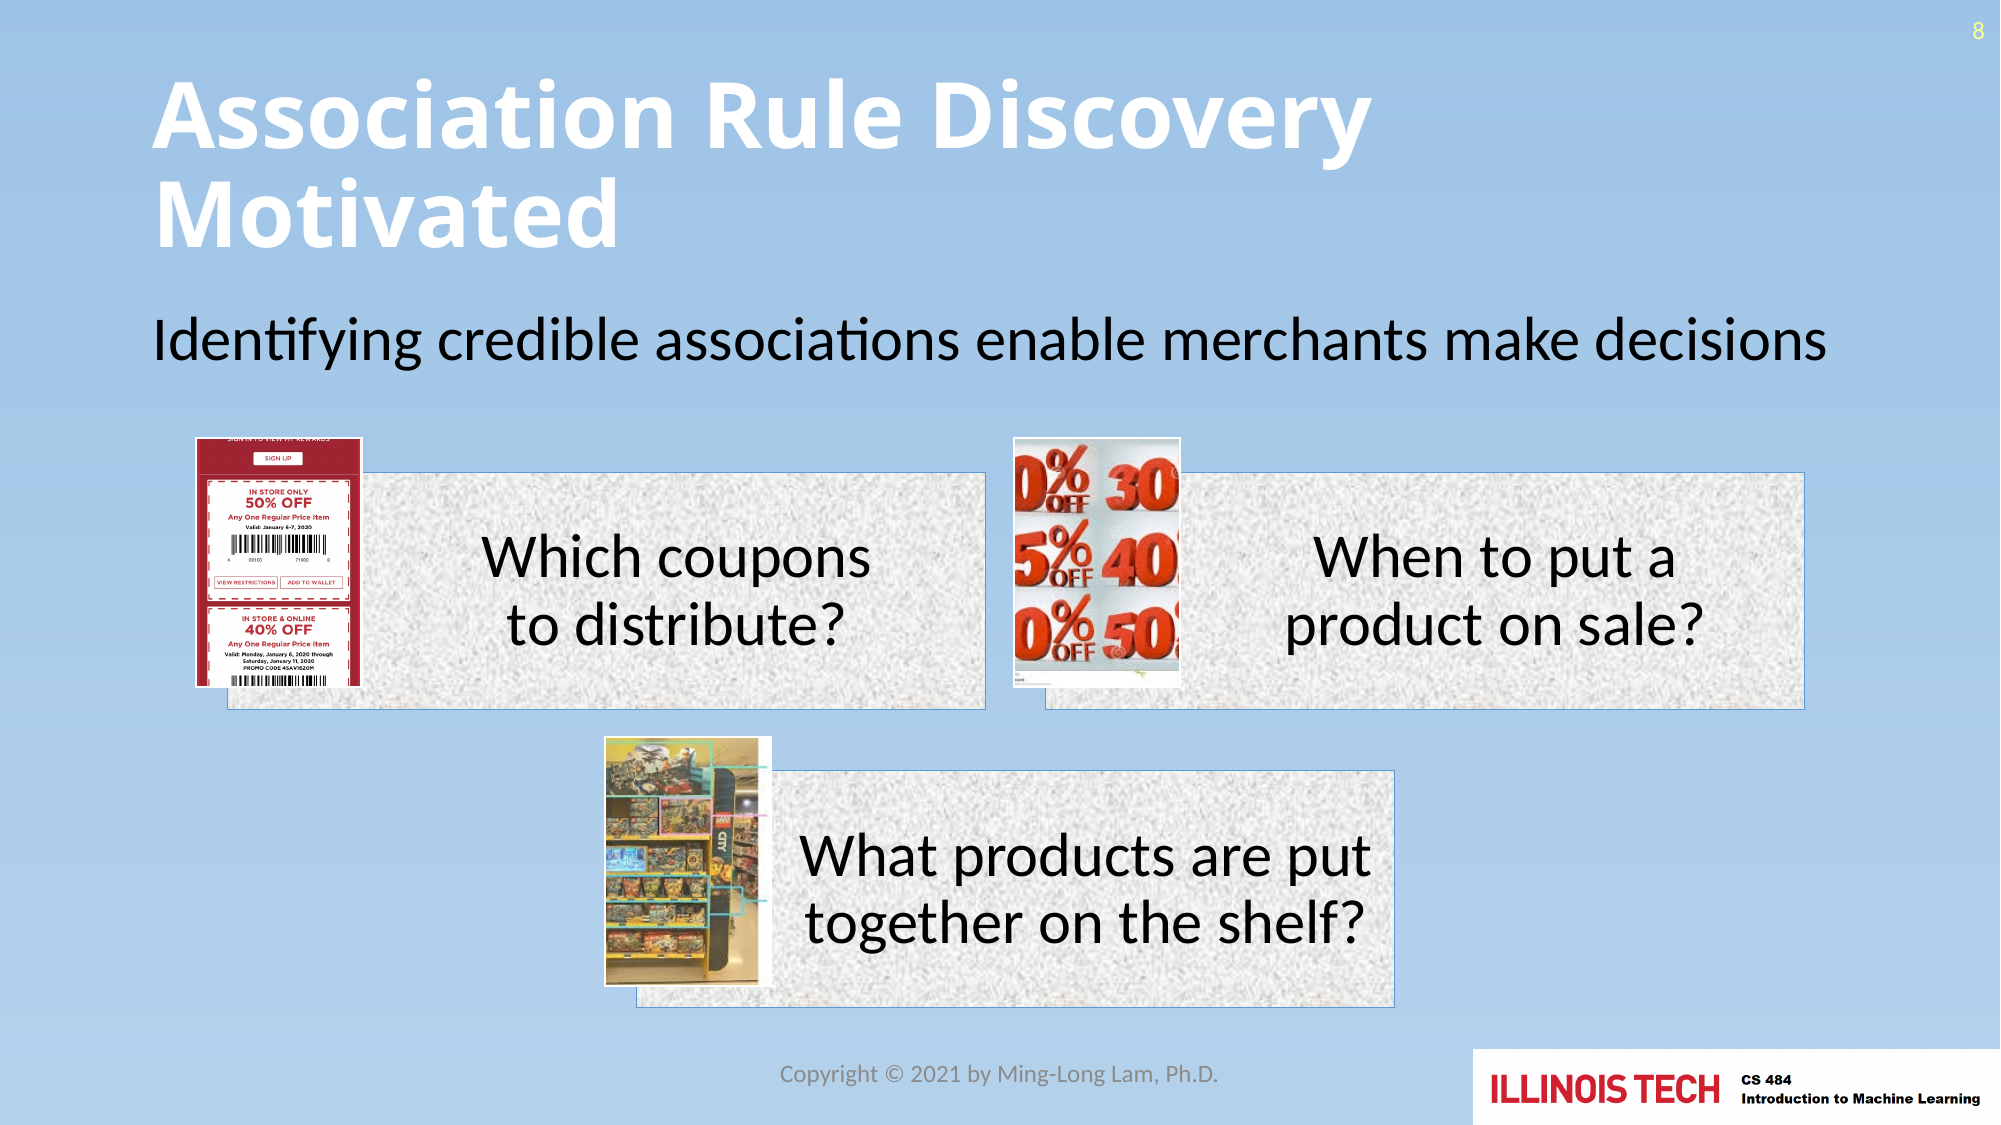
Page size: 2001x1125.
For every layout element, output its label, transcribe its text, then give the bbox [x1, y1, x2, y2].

slide_number 8 [1550, 0, 2000, 60]
picture [1473, 1049, 2000, 1125]
title Association Rule Discovery Motivated [137, 59, 1863, 278]
footer Copyright © 2021 by Ming-Long Lam, Ph.D. [662, 1042, 1338, 1103]
list Identifying credible associations enable merchants make decisions [137, 299, 1863, 1014]
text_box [194, 433, 1806, 1014]
